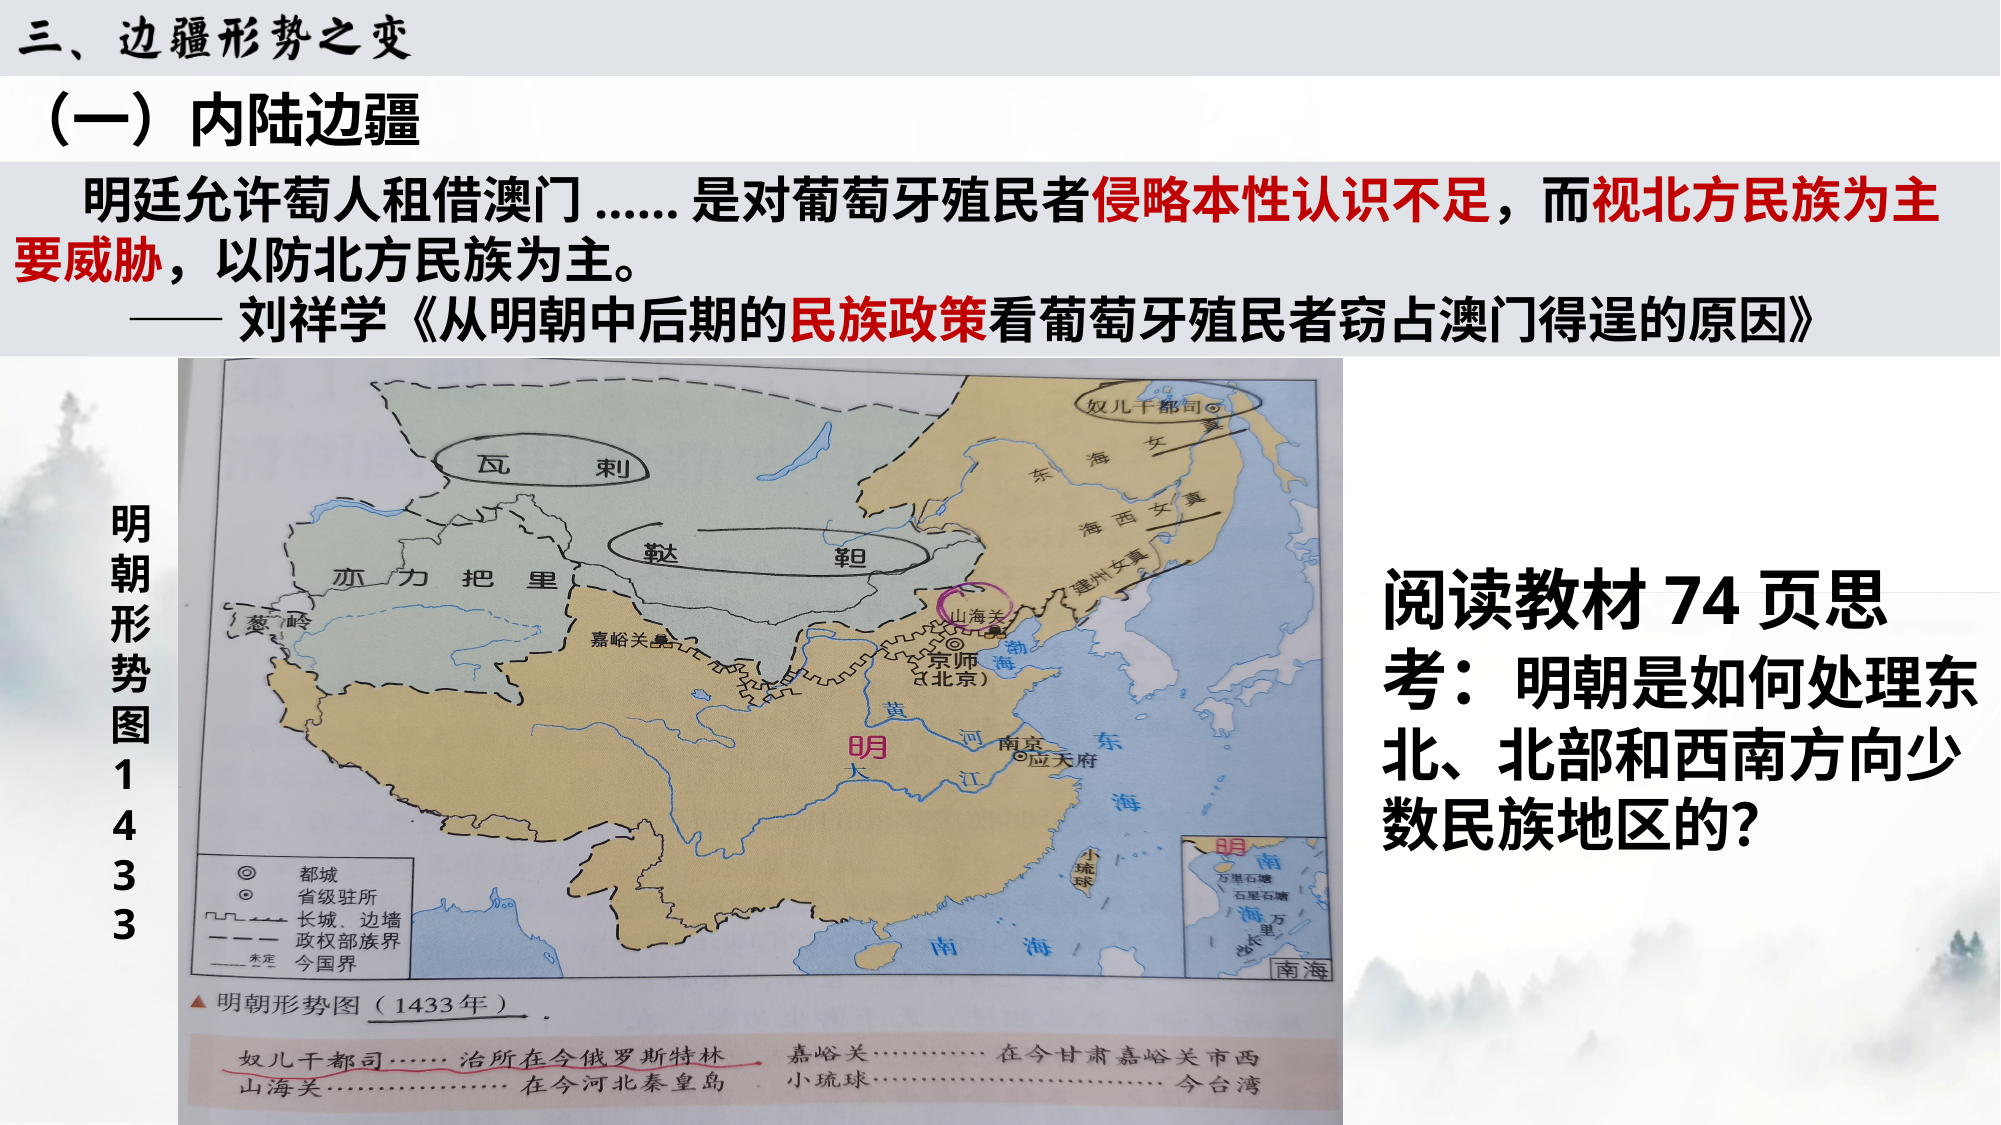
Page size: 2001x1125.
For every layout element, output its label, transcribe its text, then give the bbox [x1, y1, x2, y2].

text_box （一）内陆边疆 [0, 76, 965, 161]
text_box 阅读教材74页思考：明朝是如何处理东北、北部和西南方向少数民族地区的？ [1366, 550, 2000, 866]
picture [0, 0, 2001, 1125]
text_box 明廷允许萄人租借澳门......是对葡萄牙殖民者侵略本性认识不足，而视北方民族为主要威胁，以防北方民族为主。 ——刘祥学《从明朝中后期的民族政策看葡萄牙殖民者窃占澳门得逞的原因》 [0, 161, 2000, 357]
text_box 明朝形势图1433 [95, 490, 154, 956]
